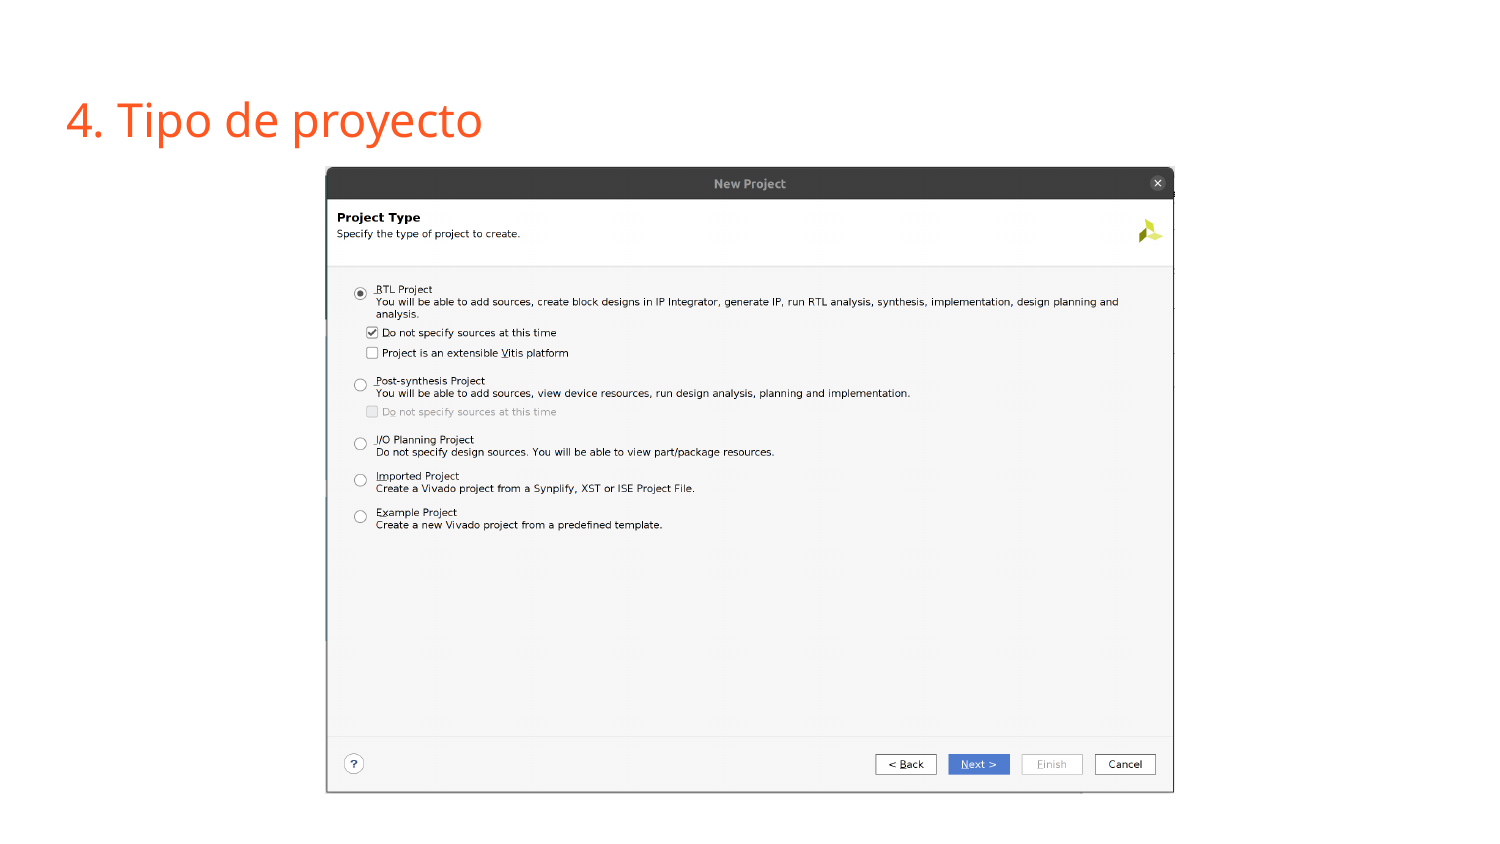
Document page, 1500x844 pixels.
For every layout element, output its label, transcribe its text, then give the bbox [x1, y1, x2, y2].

title 4. Tipo de proyecto [51, 72, 1449, 167]
picture [325, 166, 1175, 794]
